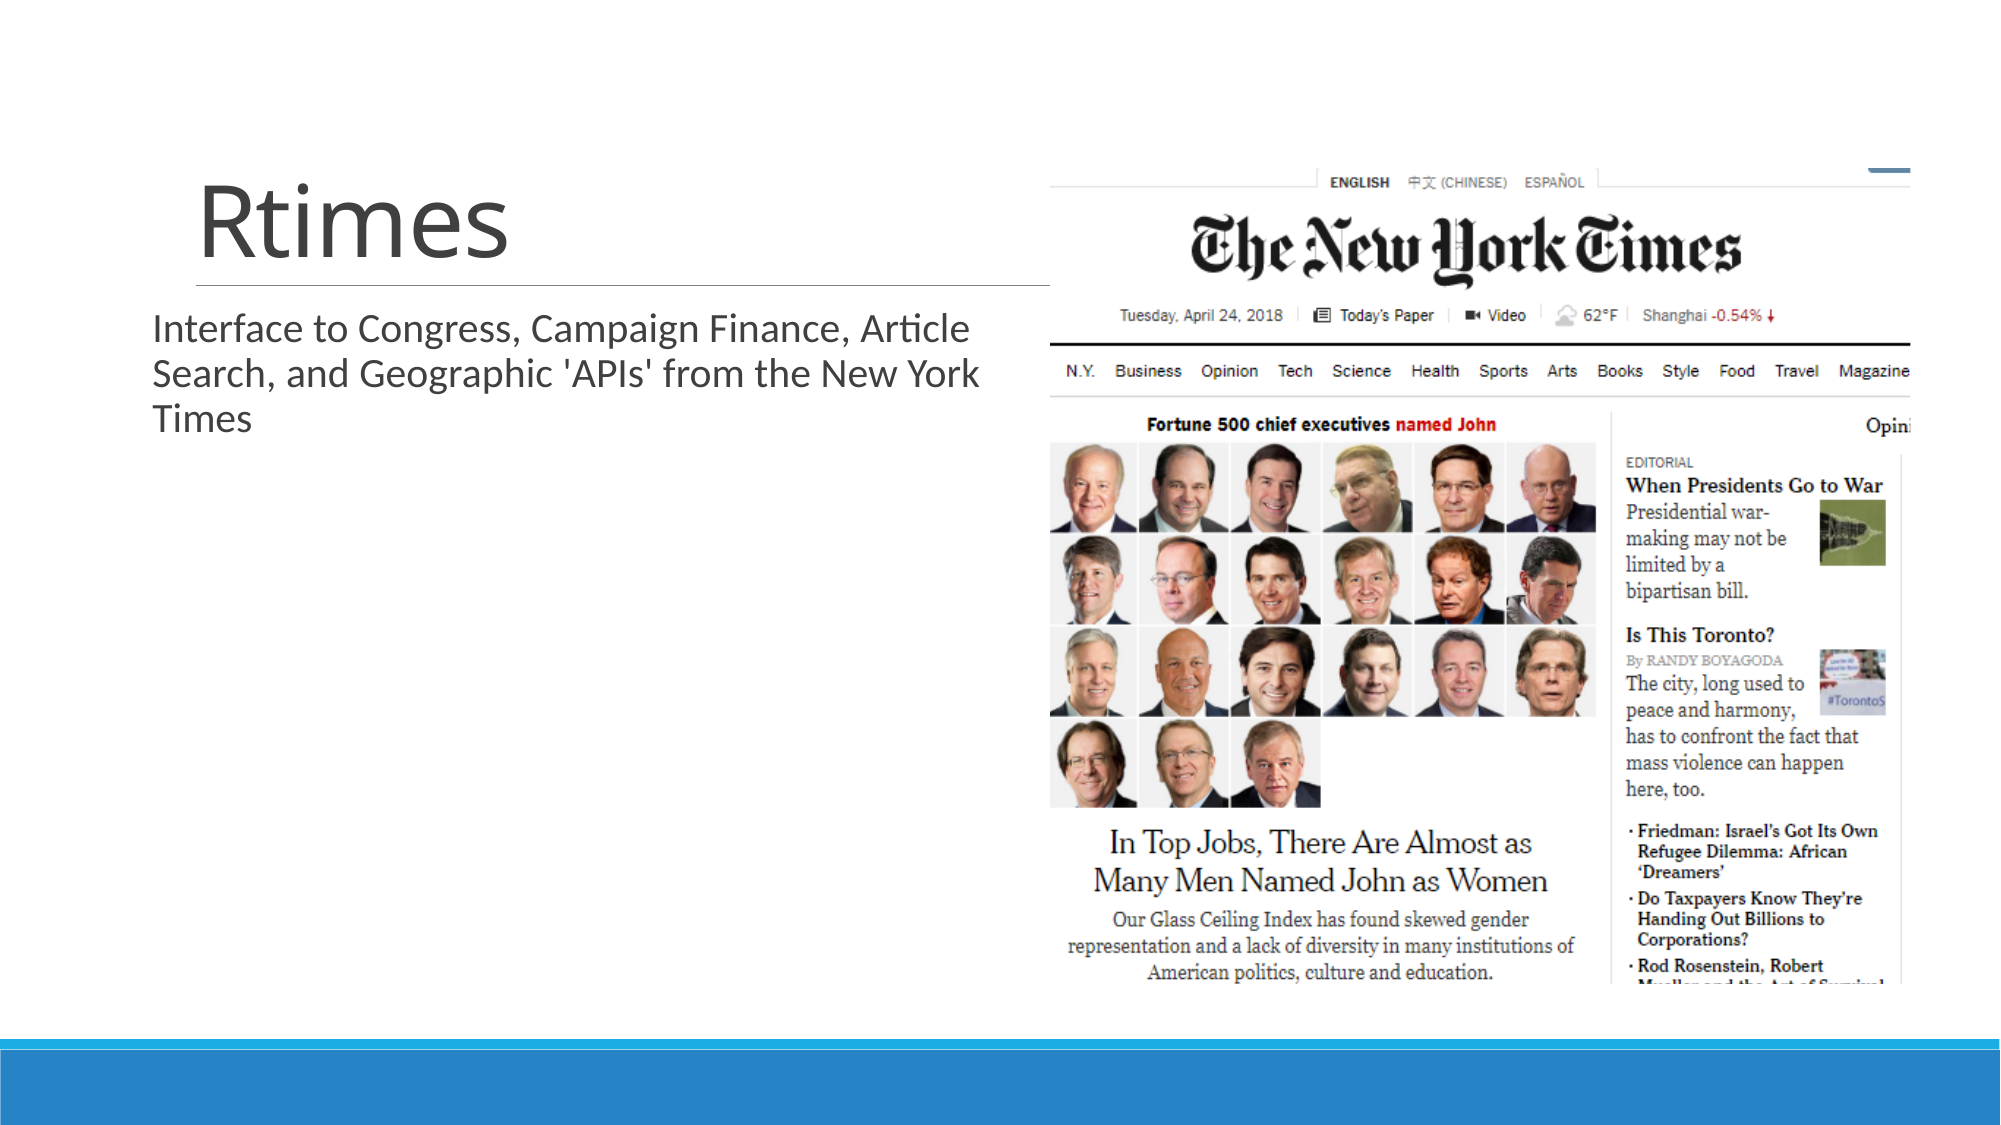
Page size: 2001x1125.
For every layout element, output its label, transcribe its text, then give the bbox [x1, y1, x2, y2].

picture [1049, 168, 1911, 985]
list Interface to Congress, Campaign Finance, Article Search, and Geographic 'APIs' from the New York Times [137, 299, 1069, 1014]
title Rtimes [180, 47, 1830, 285]
